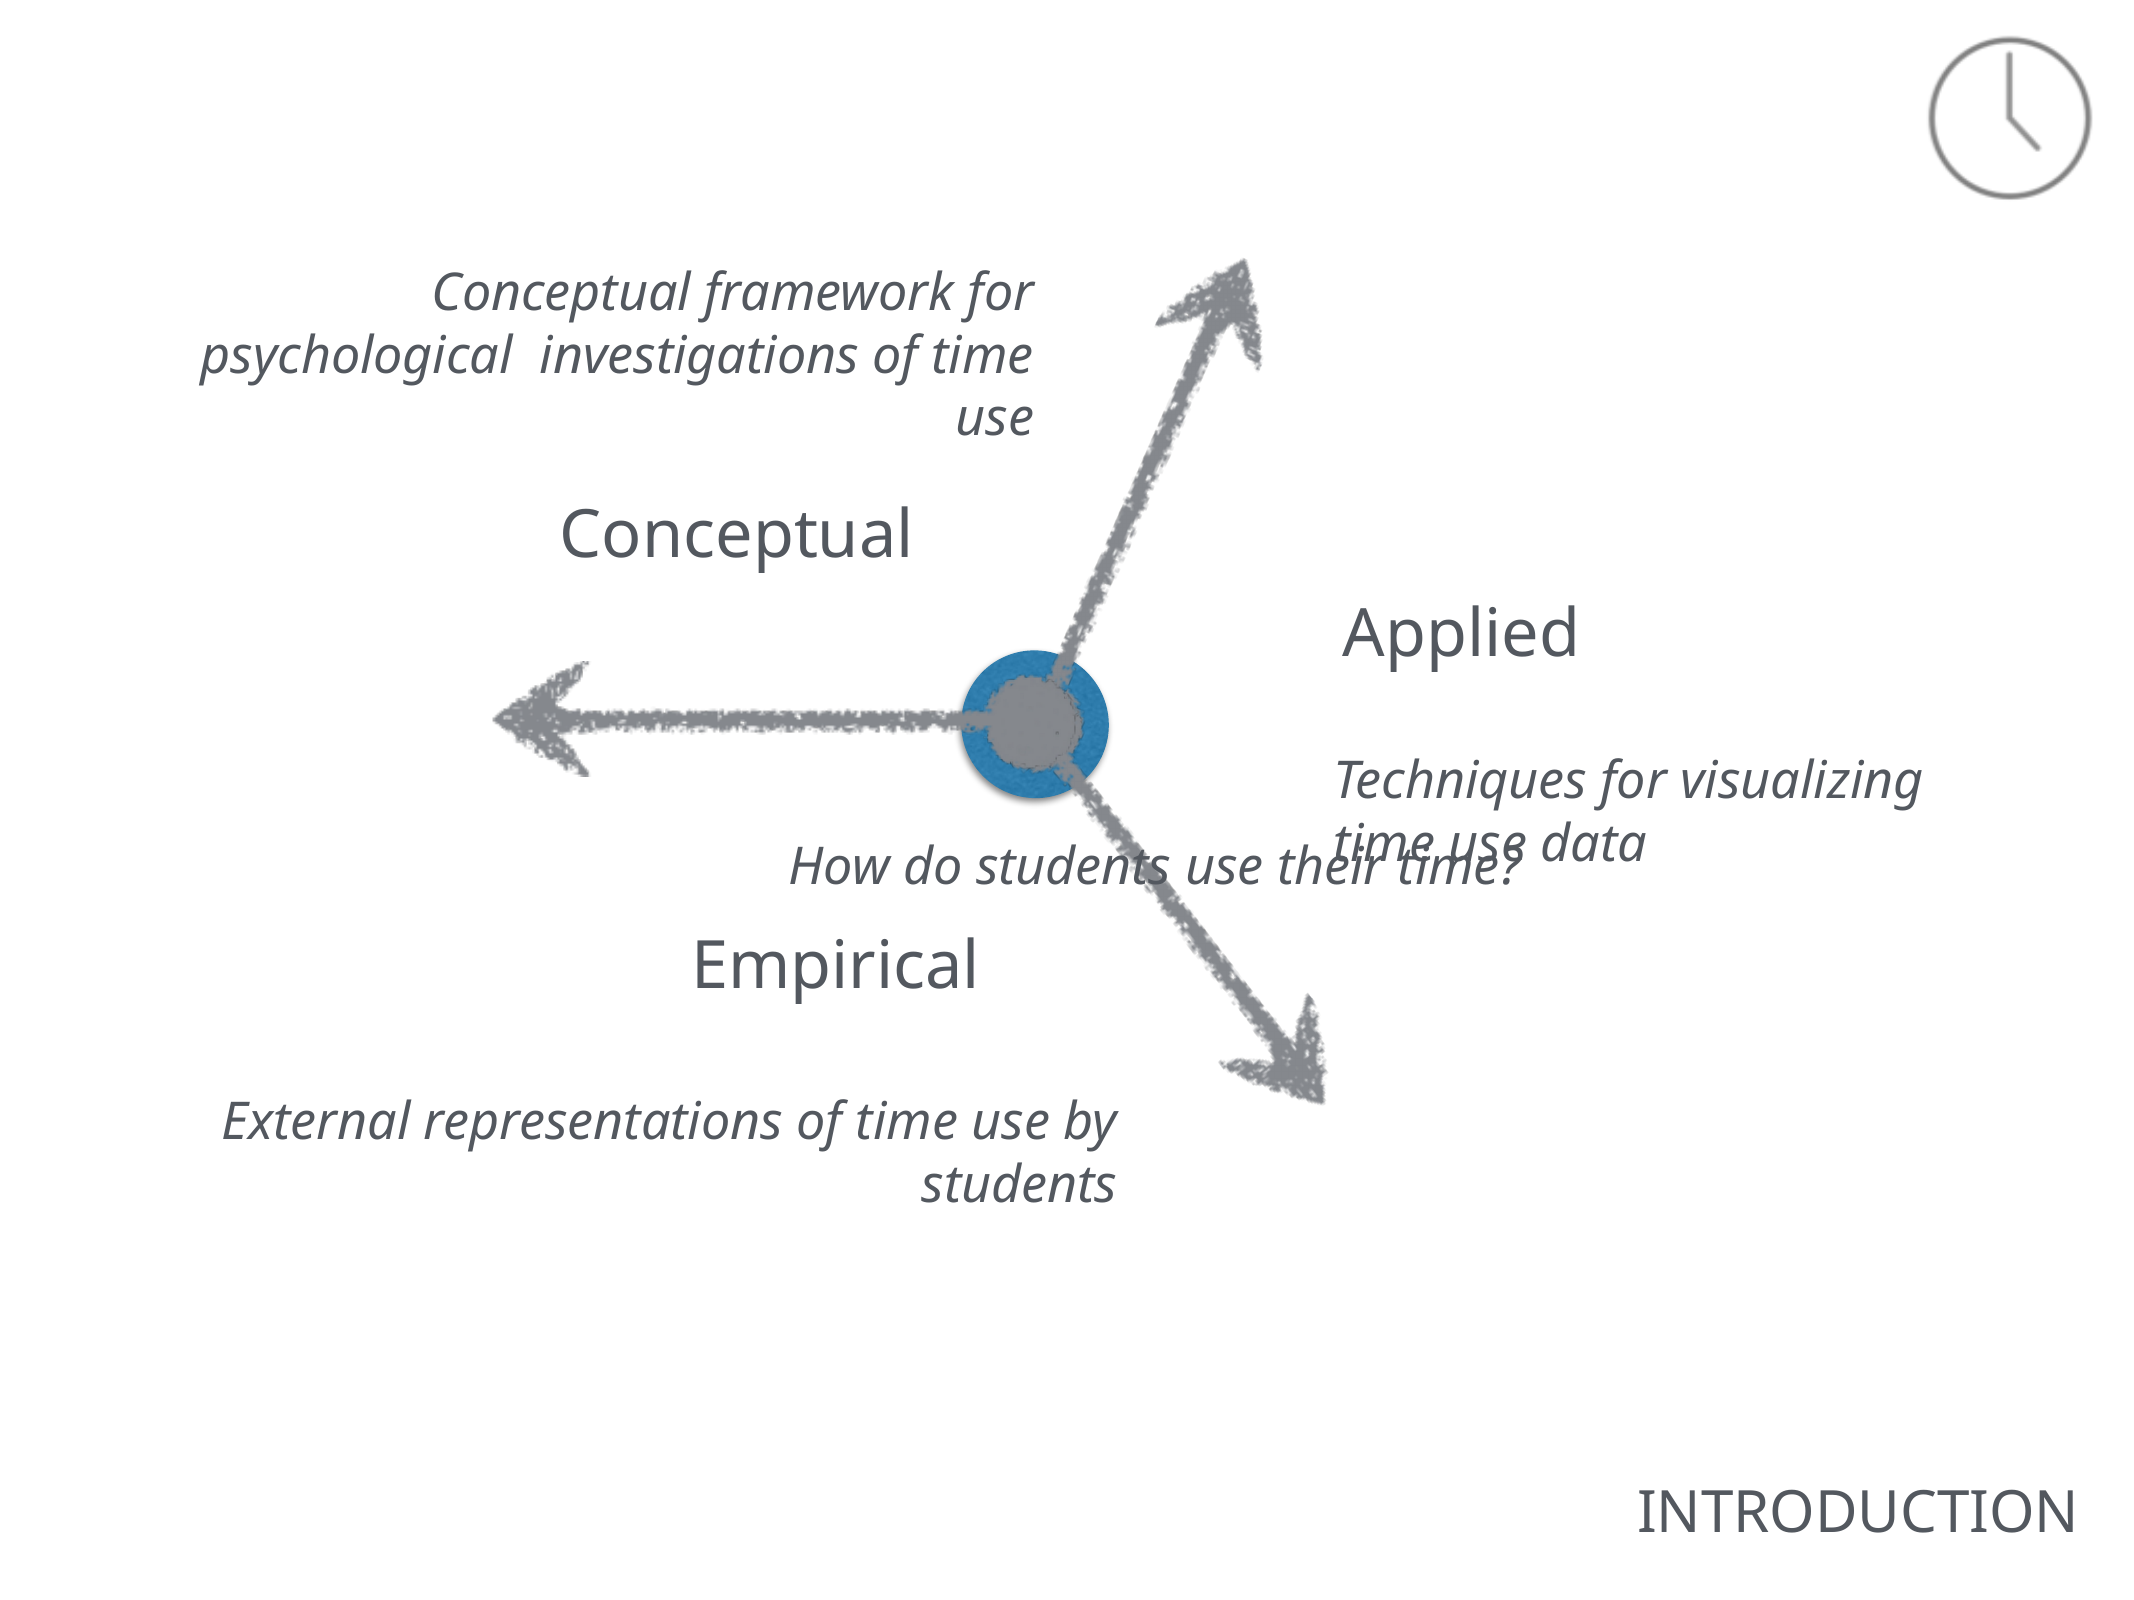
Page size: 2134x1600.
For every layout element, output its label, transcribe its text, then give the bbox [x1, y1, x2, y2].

text_box INTRODUCTION [362, 1473, 2080, 1544]
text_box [477, 221, 1378, 1154]
text_box Techniques for visualizing time use data [1605, 738, 1988, 880]
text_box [539, 481, 1598, 1011]
text_box External representations of time use by students [197, 1079, 1126, 1221]
text_box Conceptual framework for psychological investigations of time use [114, 250, 472, 455]
picture [1898, 0, 2127, 226]
